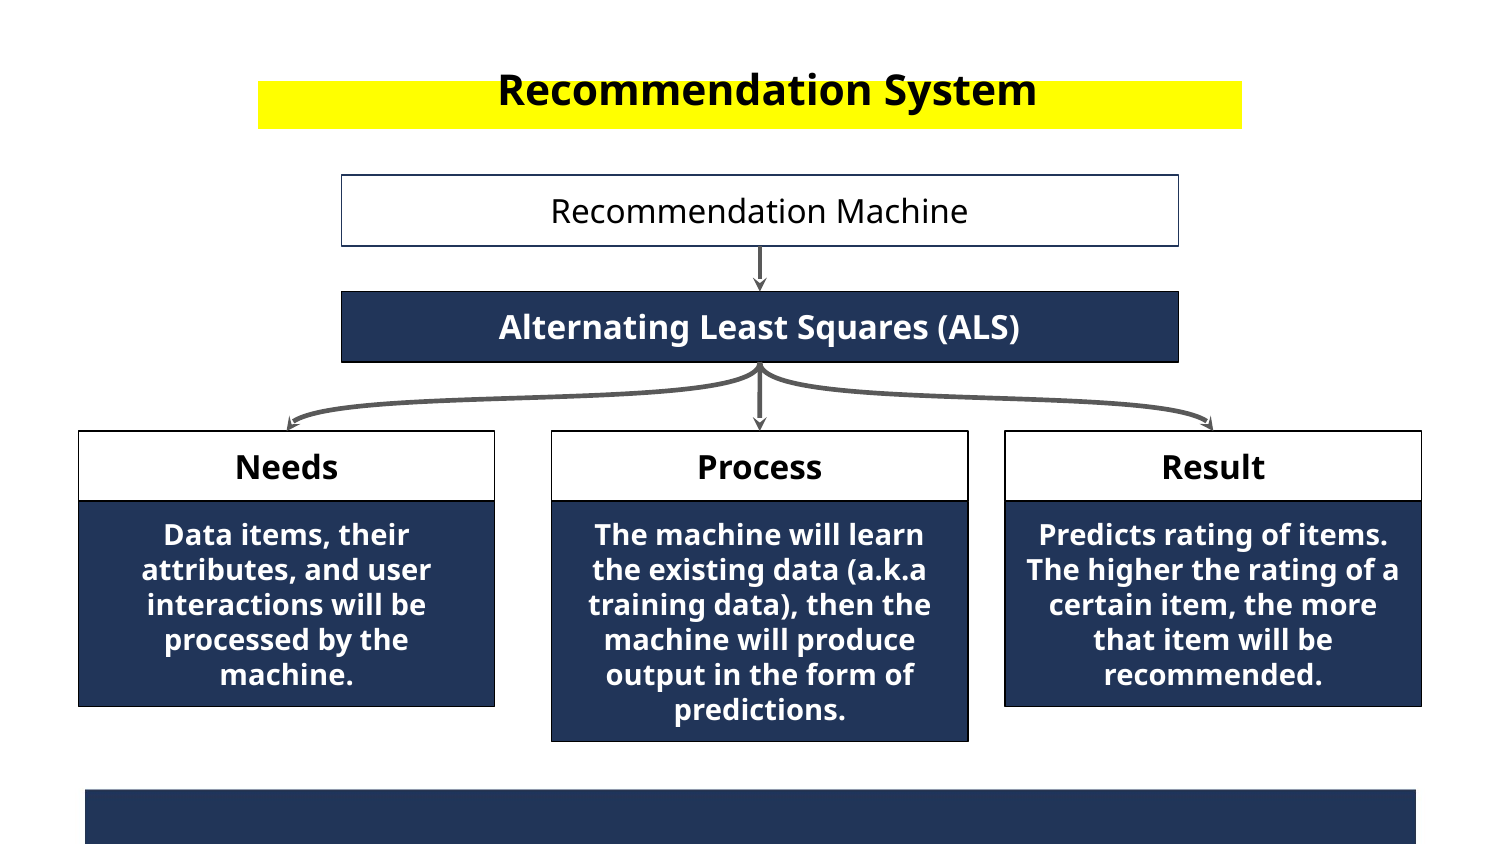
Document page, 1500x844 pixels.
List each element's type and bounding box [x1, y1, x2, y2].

picture [0, 0, 1500, 844]
text_box [951, 169, 1022, 624]
text_box [488, 159, 558, 634]
